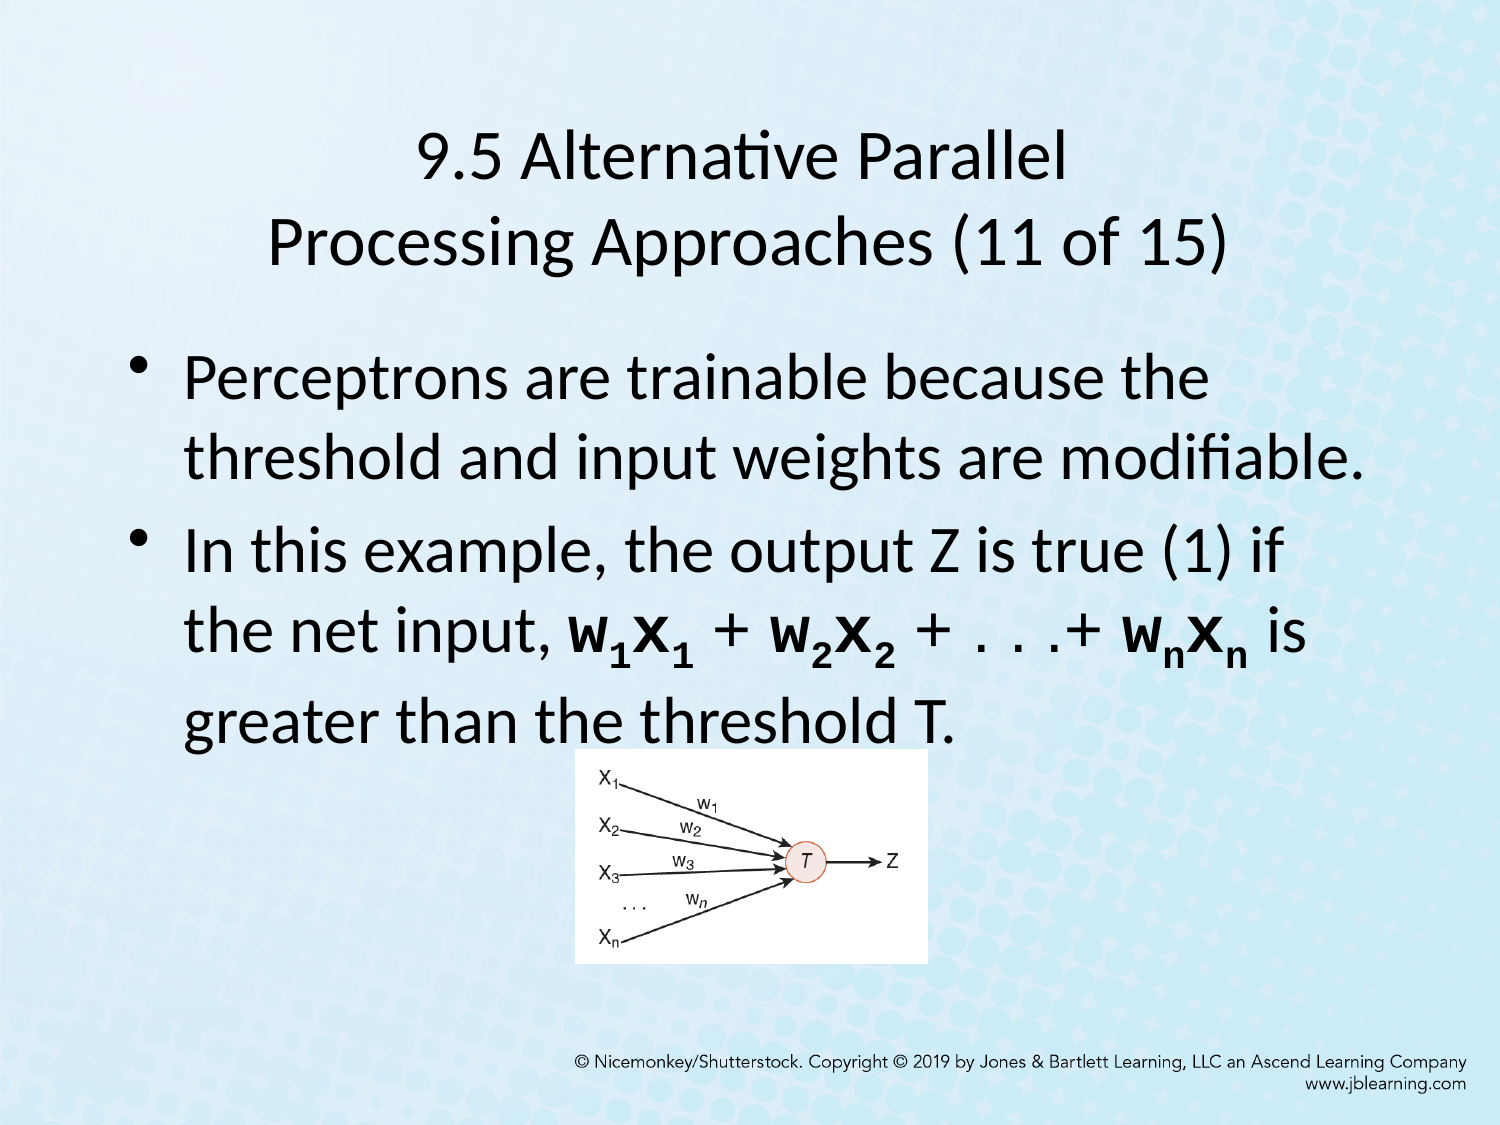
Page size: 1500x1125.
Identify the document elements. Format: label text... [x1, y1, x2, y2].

picture [0, 0, 1500, 1125]
list Perceptrons are trainable because the threshold and input weights are modifiable. In this example, the output Z is true (1) if the net input, w1x1 + w2x2 + . . .+ wnxn is greater than the threshold T. [112, 324, 1388, 1000]
title 9.5 Alternative Parallel Processing Approaches (11 of 15) [112, 99, 1388, 288]
